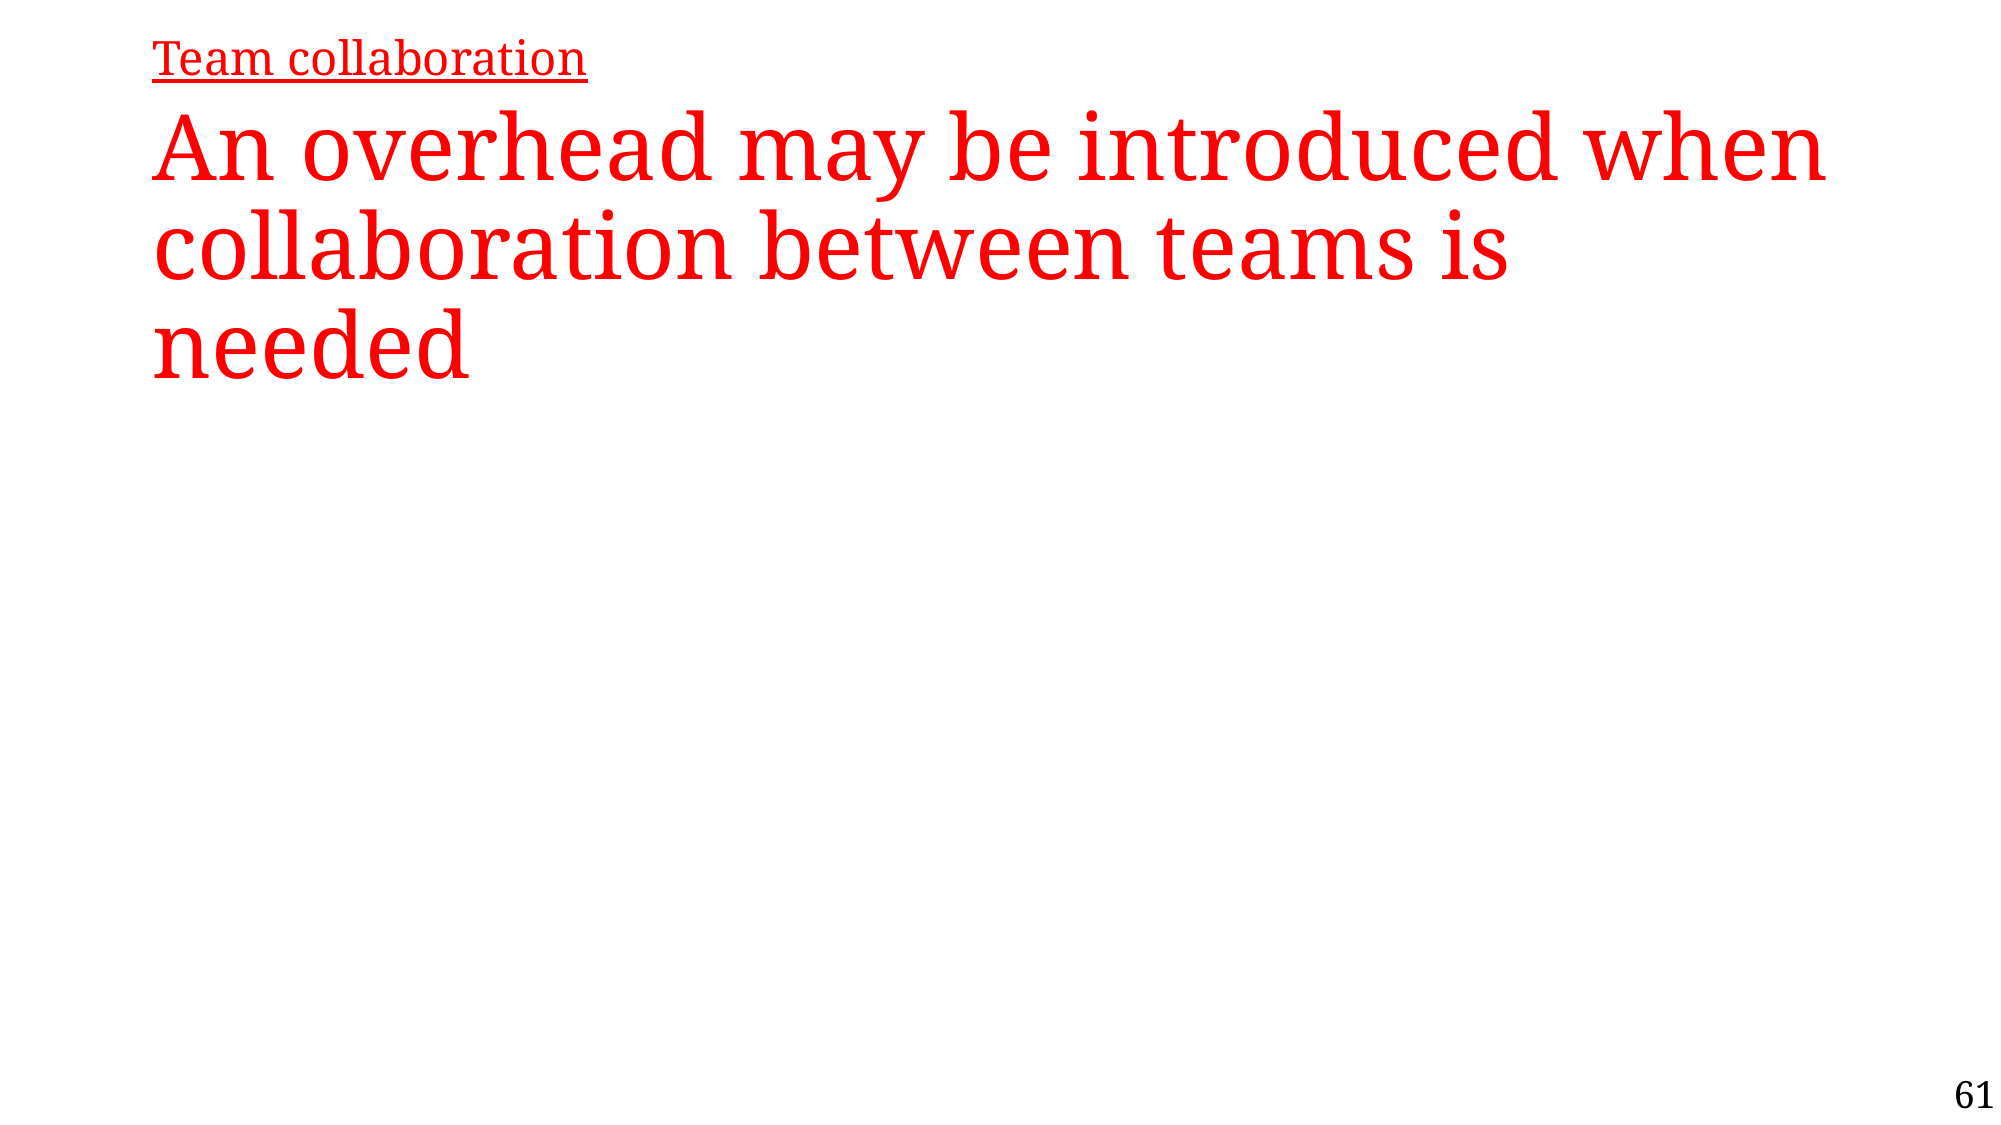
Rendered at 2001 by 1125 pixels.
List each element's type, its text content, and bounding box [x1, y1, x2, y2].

text_box 61 [1939, 1063, 2000, 1124]
list Team collaboration [137, 27, 1863, 94]
title An overhead may be introduced when collaboration between teams is needed [137, 94, 1863, 329]
